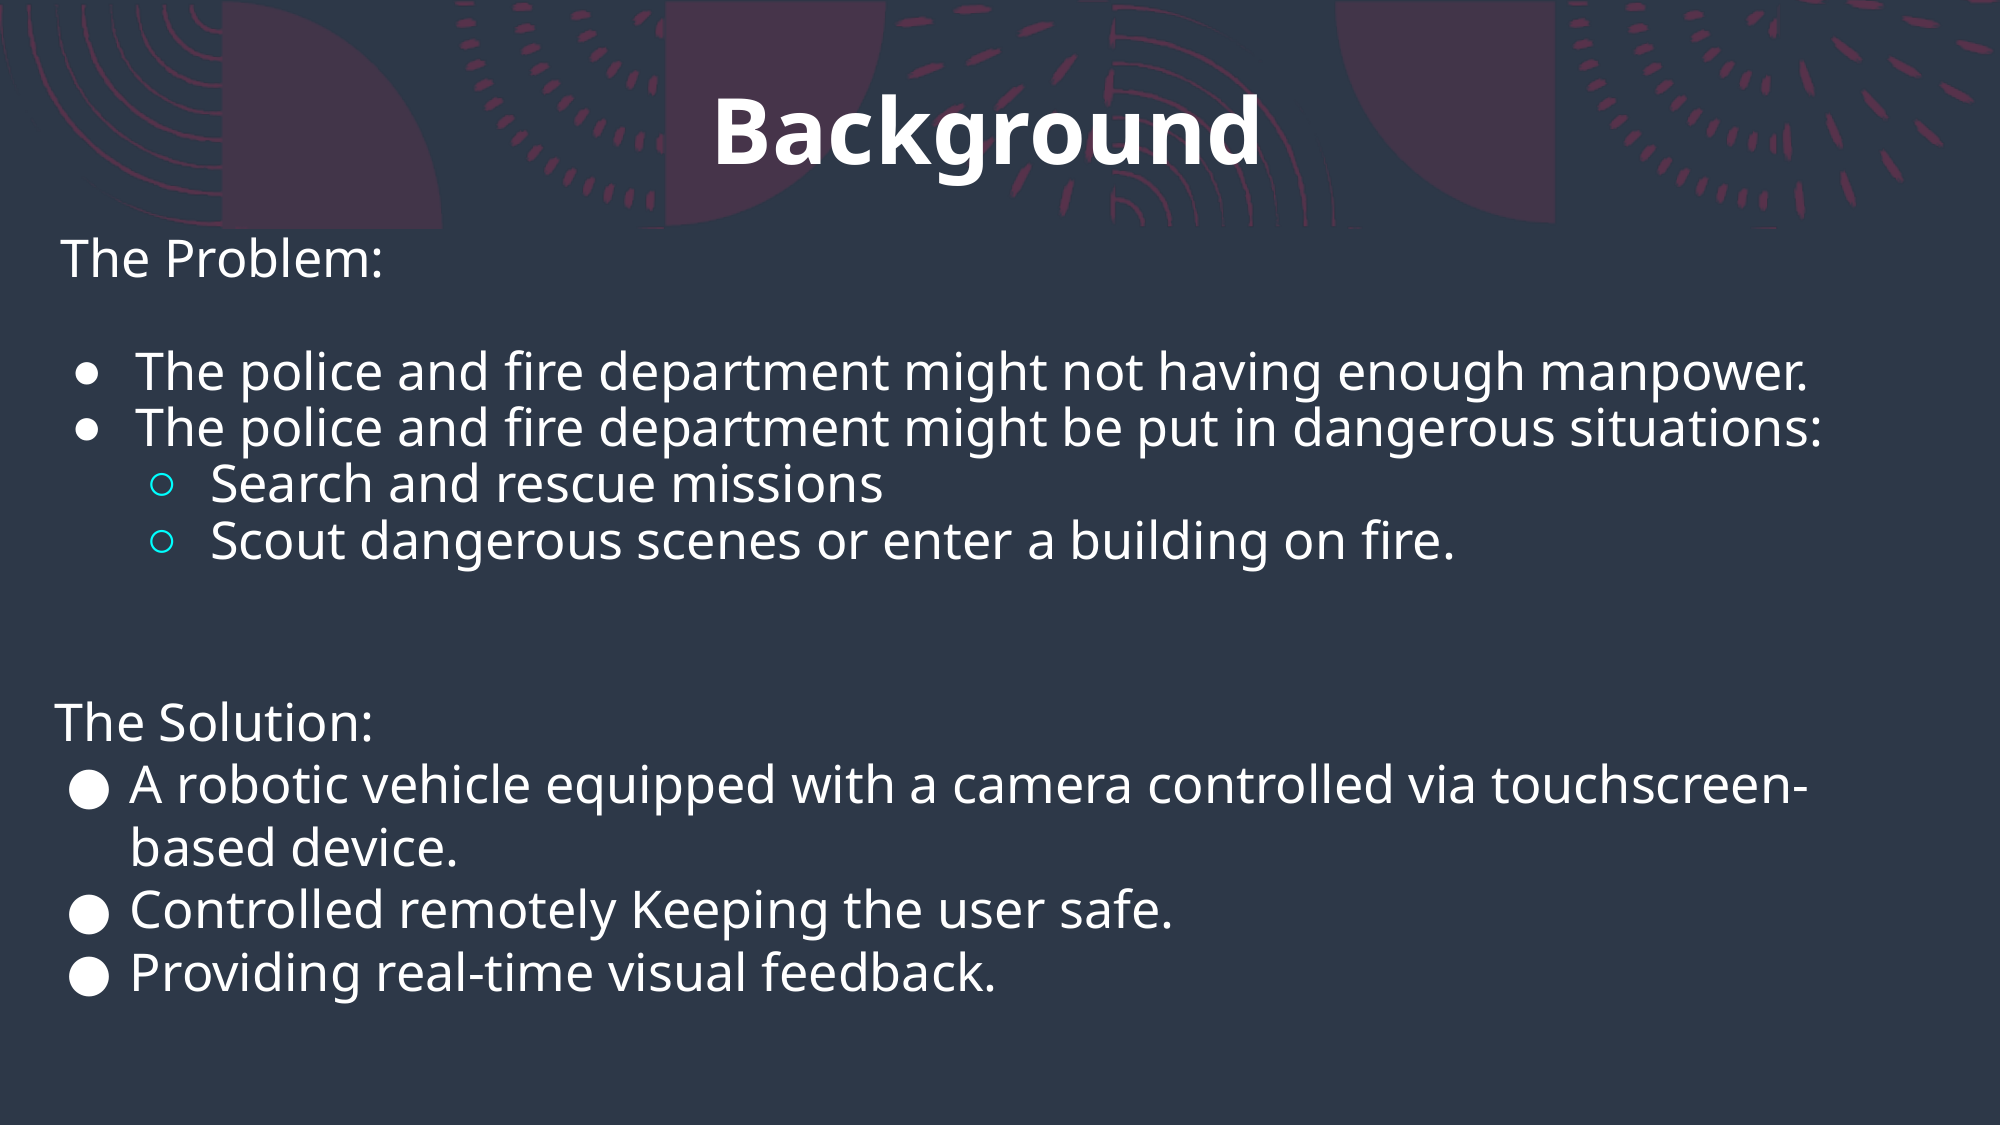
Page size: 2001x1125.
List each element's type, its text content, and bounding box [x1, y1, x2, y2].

title Background [249, 37, 1750, 191]
text_box The Solution: A robotic vehicle equipped with a camera controlled via touchscreen-based device. Controlled remotely Keeping the user safe. Providing real-time visual feedback. [39, 674, 1961, 1104]
subtitle The Problem: The police and fire department might not having enough manpower. The police and fire department might be put in dangerous situations: Search and rescue missions Scout dangerous scenes or enter a building on fire. [45, 225, 1955, 674]
